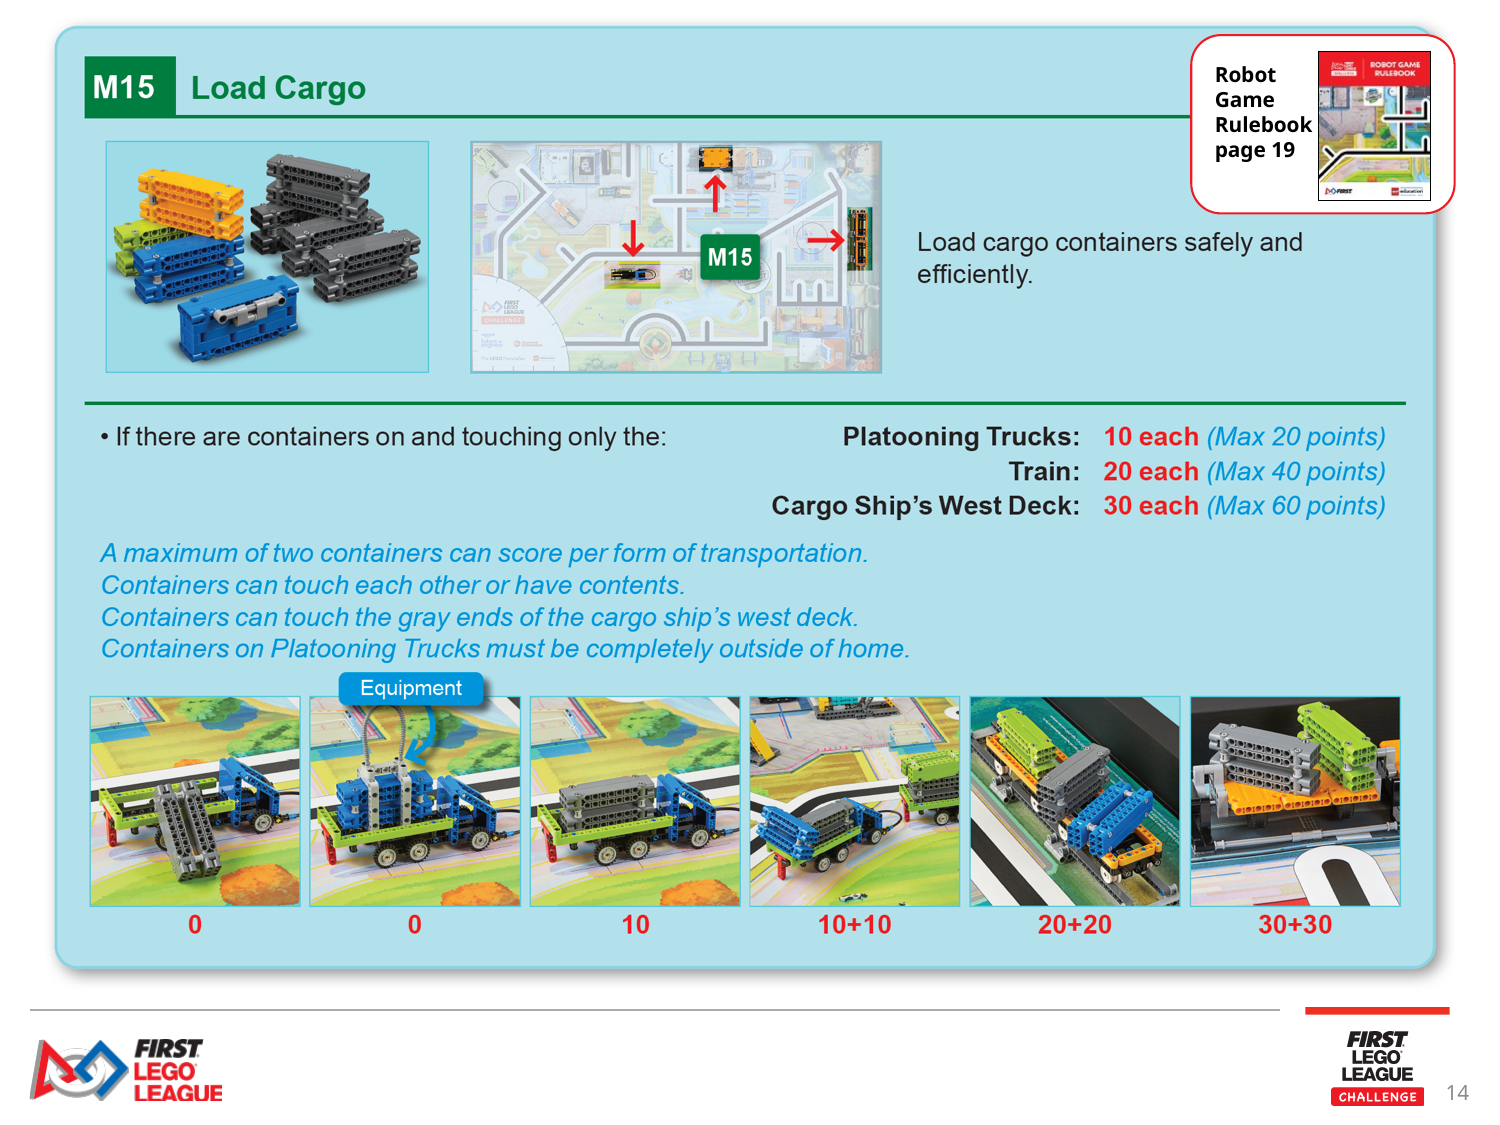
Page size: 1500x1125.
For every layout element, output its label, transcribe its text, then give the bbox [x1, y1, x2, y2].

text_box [1191, 35, 1455, 214]
slide_number 14 [1425, 1076, 1484, 1111]
picture [37, 13, 1463, 992]
